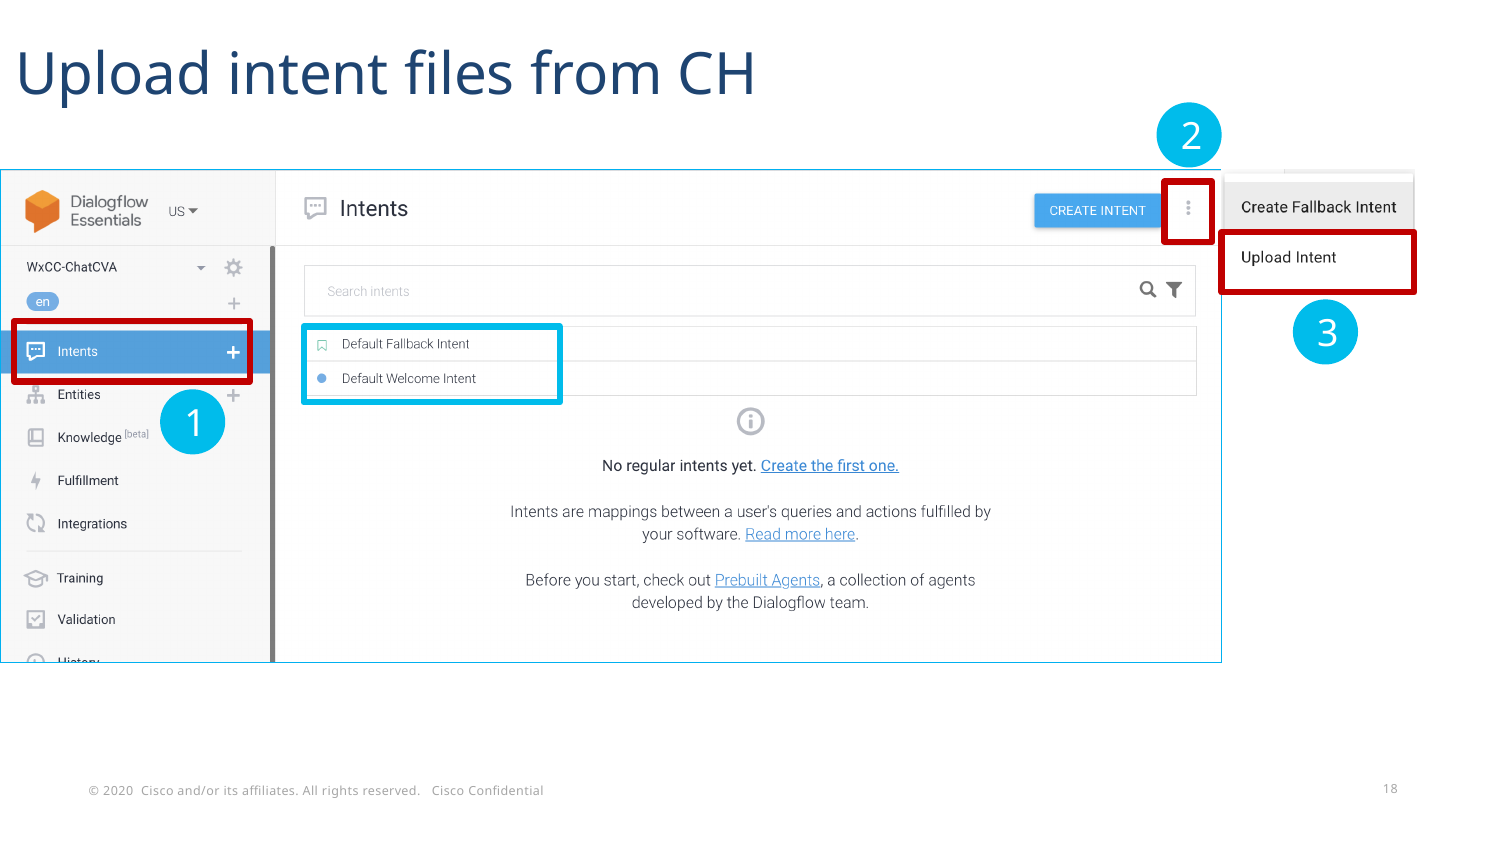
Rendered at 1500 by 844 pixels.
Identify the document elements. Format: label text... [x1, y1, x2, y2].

picture [2, 169, 1415, 661]
text_box 2 [1154, 100, 1224, 168]
text_box 3 [1290, 302, 1361, 367]
title Upload intent files from CH [0, 17, 1369, 138]
